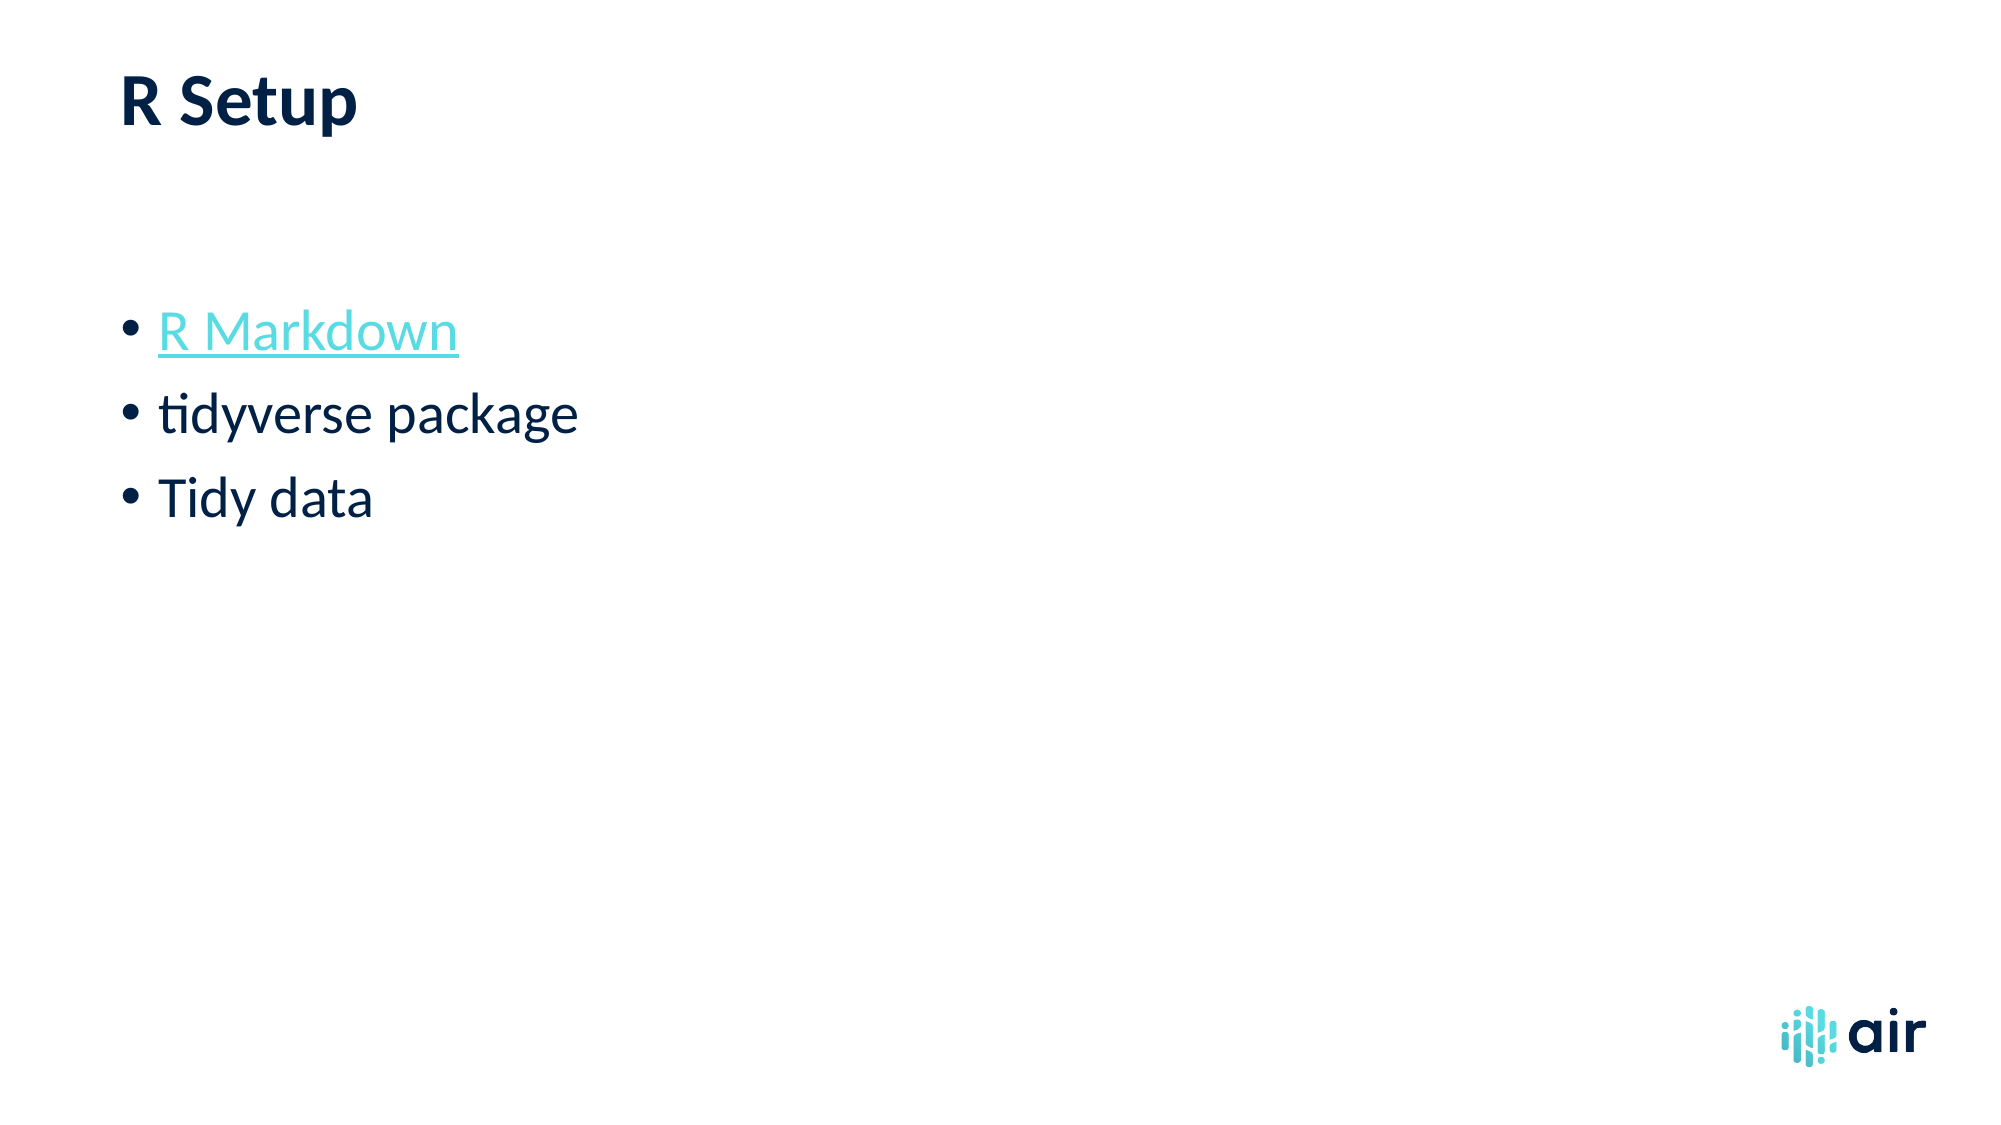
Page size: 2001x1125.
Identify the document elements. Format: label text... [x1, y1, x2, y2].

list R Markdown tidyverse package Tidy data [105, 292, 1895, 1014]
picture [1773, 1001, 1932, 1070]
title R Setup [105, 52, 1895, 240]
